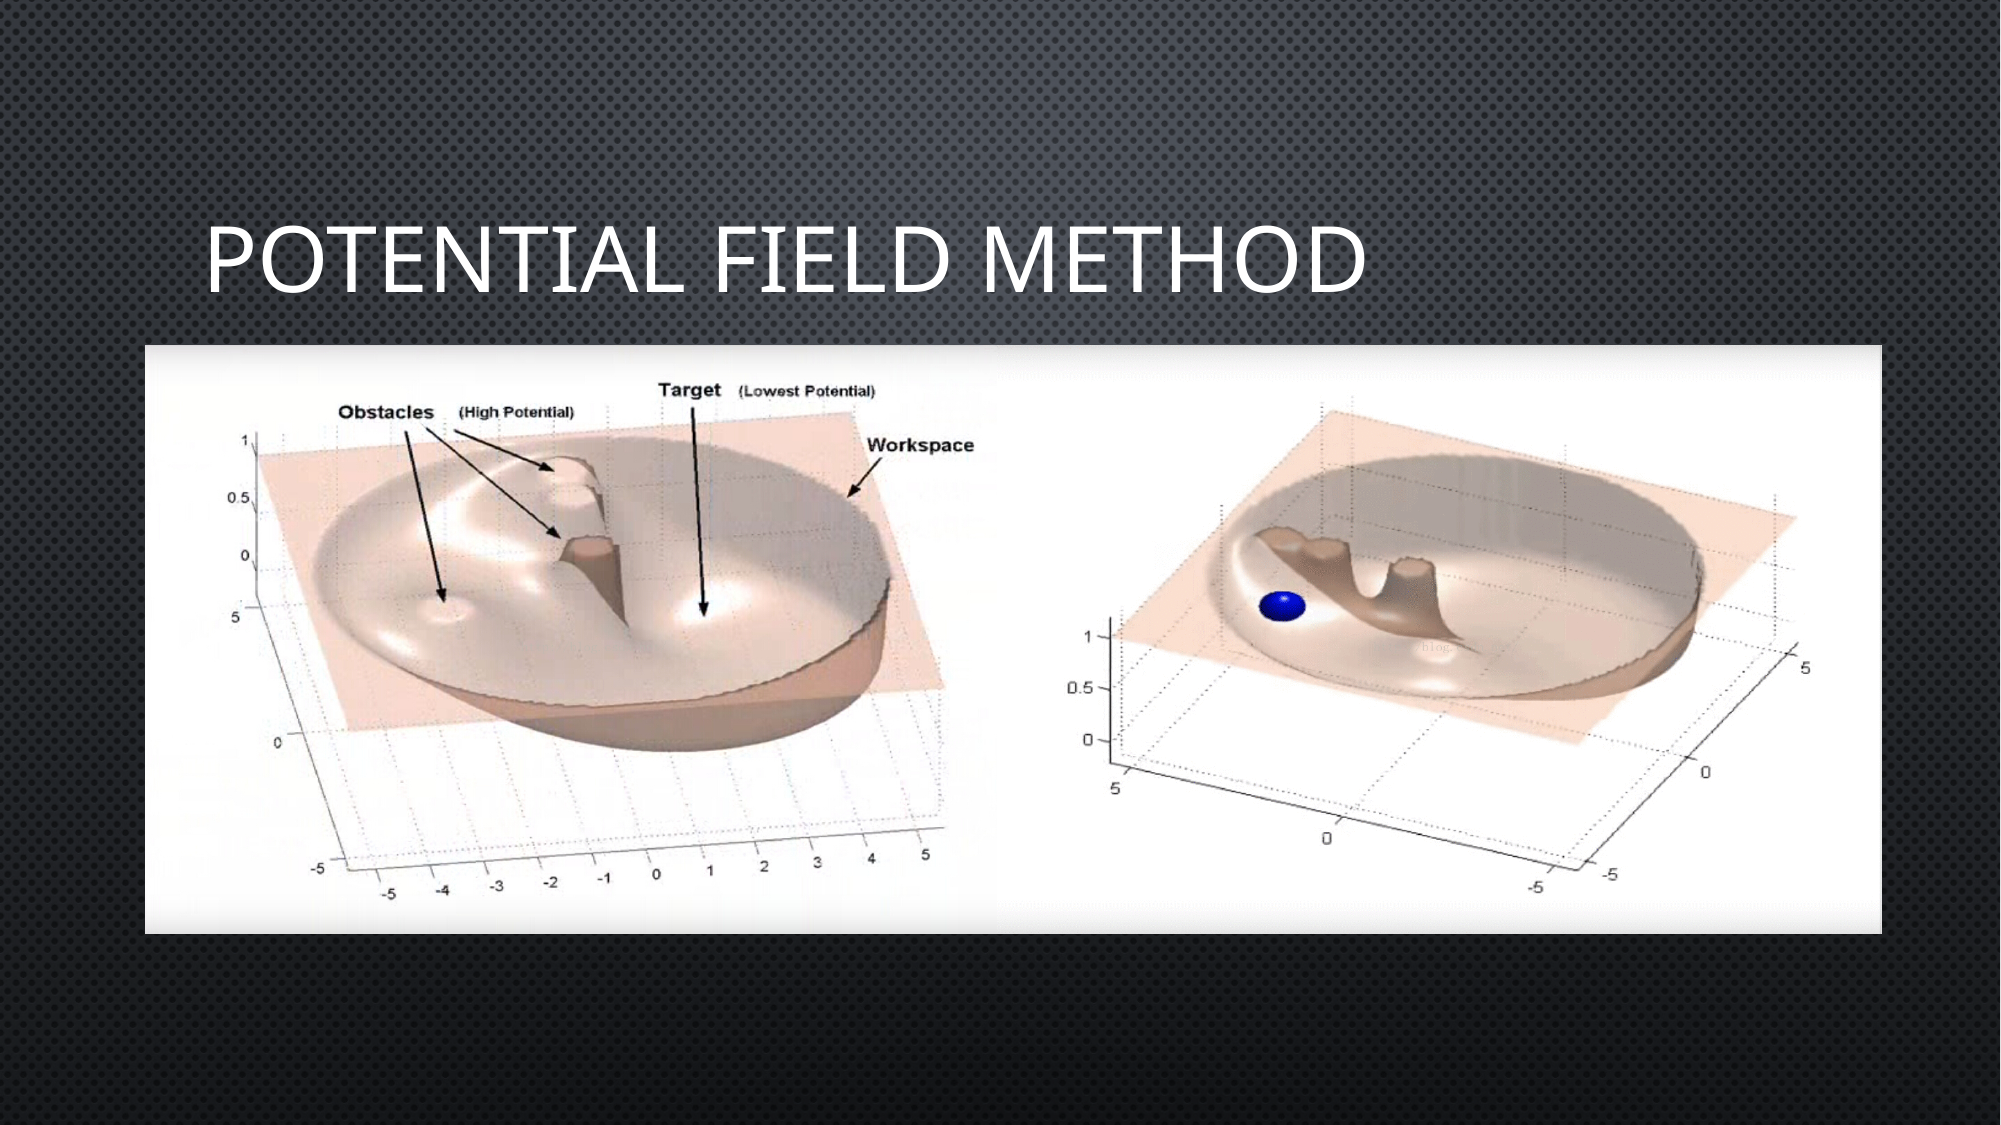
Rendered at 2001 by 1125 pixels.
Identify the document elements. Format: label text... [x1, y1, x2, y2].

title Potential Field Method [187, 99, 1813, 345]
picture [144, 345, 1882, 935]
